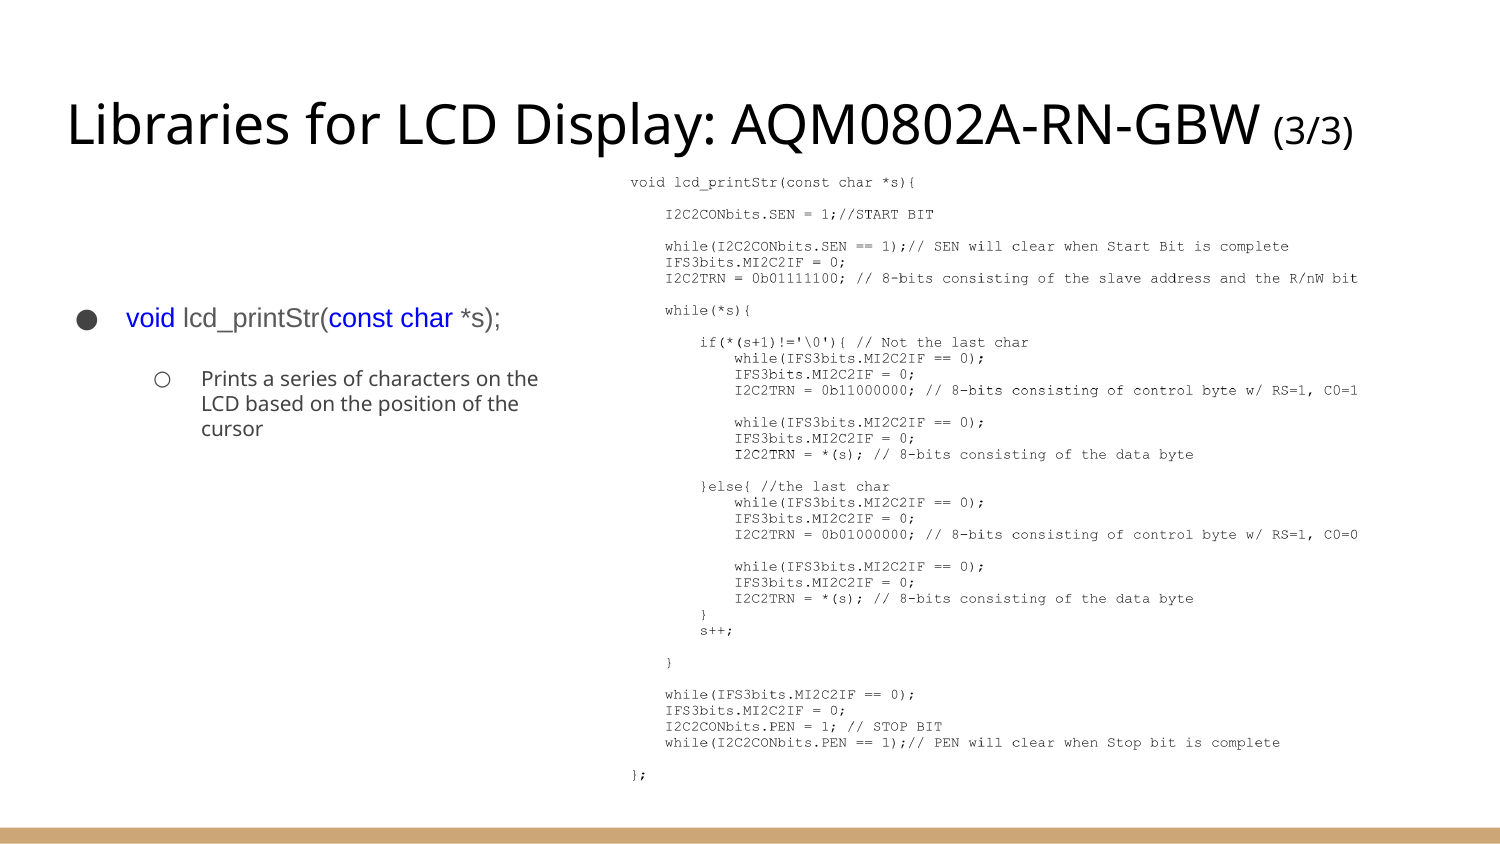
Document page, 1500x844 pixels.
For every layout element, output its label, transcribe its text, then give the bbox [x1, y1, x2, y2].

text_box void lcd_printStr(const char *s); Prints a series of characters on the LCD based on the position of the cursor [36, 285, 598, 456]
picture [609, 170, 1450, 794]
title Libraries for LCD Display: AQM0802A-RN-GBW (3/3) [51, 38, 1449, 171]
